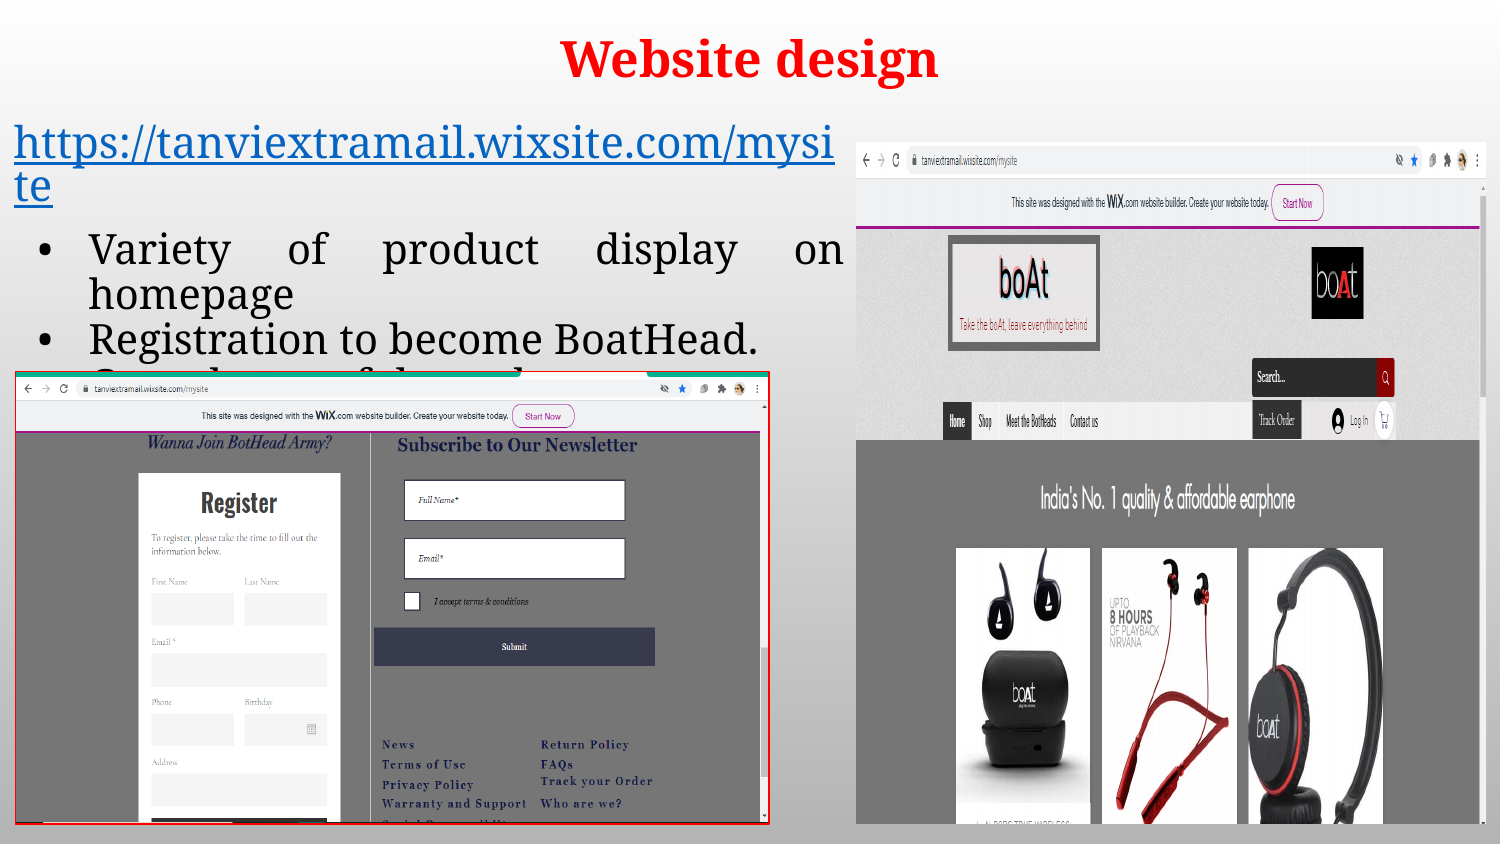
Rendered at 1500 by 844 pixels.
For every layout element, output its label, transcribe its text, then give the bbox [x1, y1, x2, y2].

picture [855, 142, 1487, 824]
list https://tanviextramail.wixsite.com/mysite Variety of product display on homepage Registration to become BoatHead. Grey theme of the webpage [2, 110, 856, 338]
picture [15, 371, 769, 824]
title Website design [103, 12, 1397, 111]
